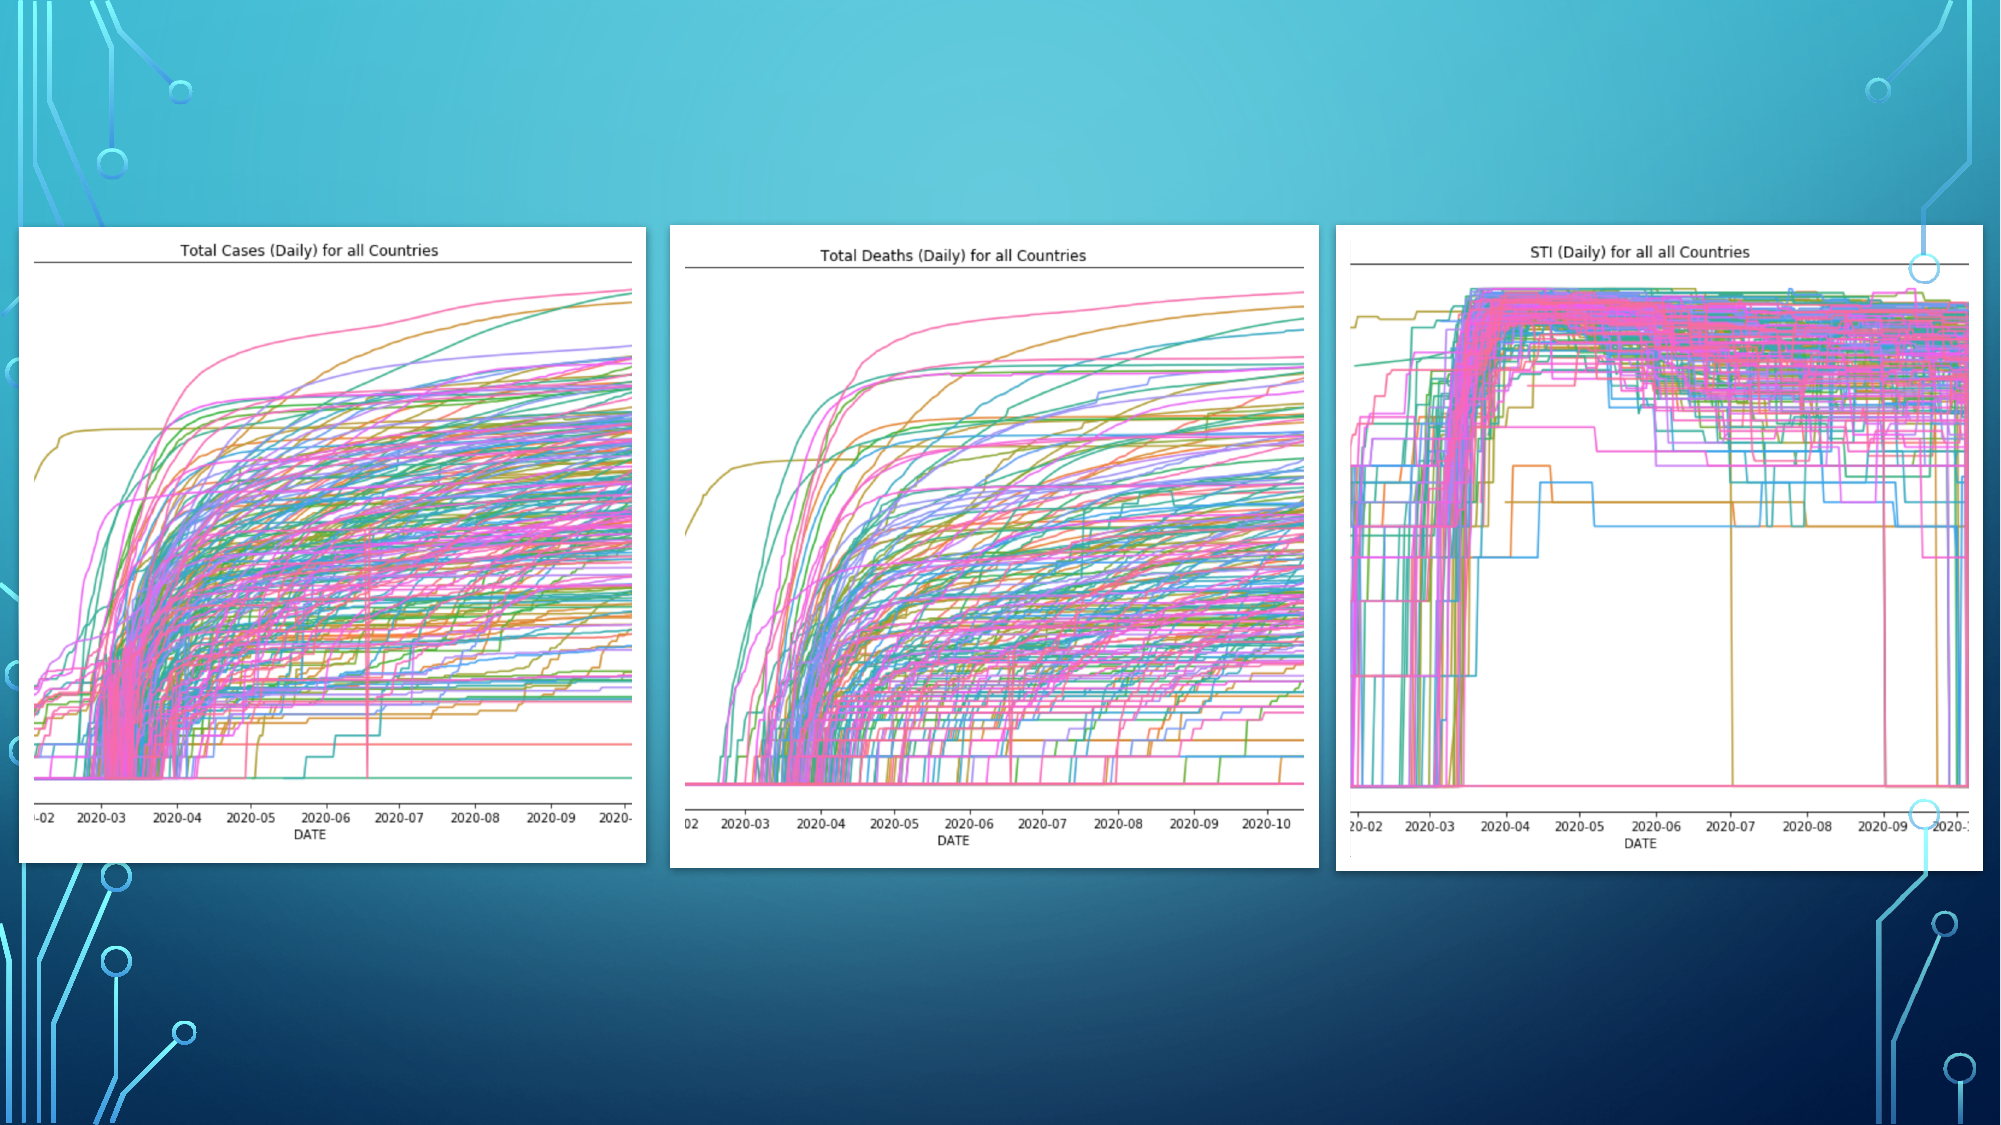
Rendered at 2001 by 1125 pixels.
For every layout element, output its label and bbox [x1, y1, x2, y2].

picture [1350, 239, 1863, 857]
text_box [199, 0, 2000, 1125]
text_box [1863, 0, 1976, 1124]
text_box [0, 0, 199, 1125]
picture [33, 240, 633, 849]
picture [684, 239, 1305, 854]
